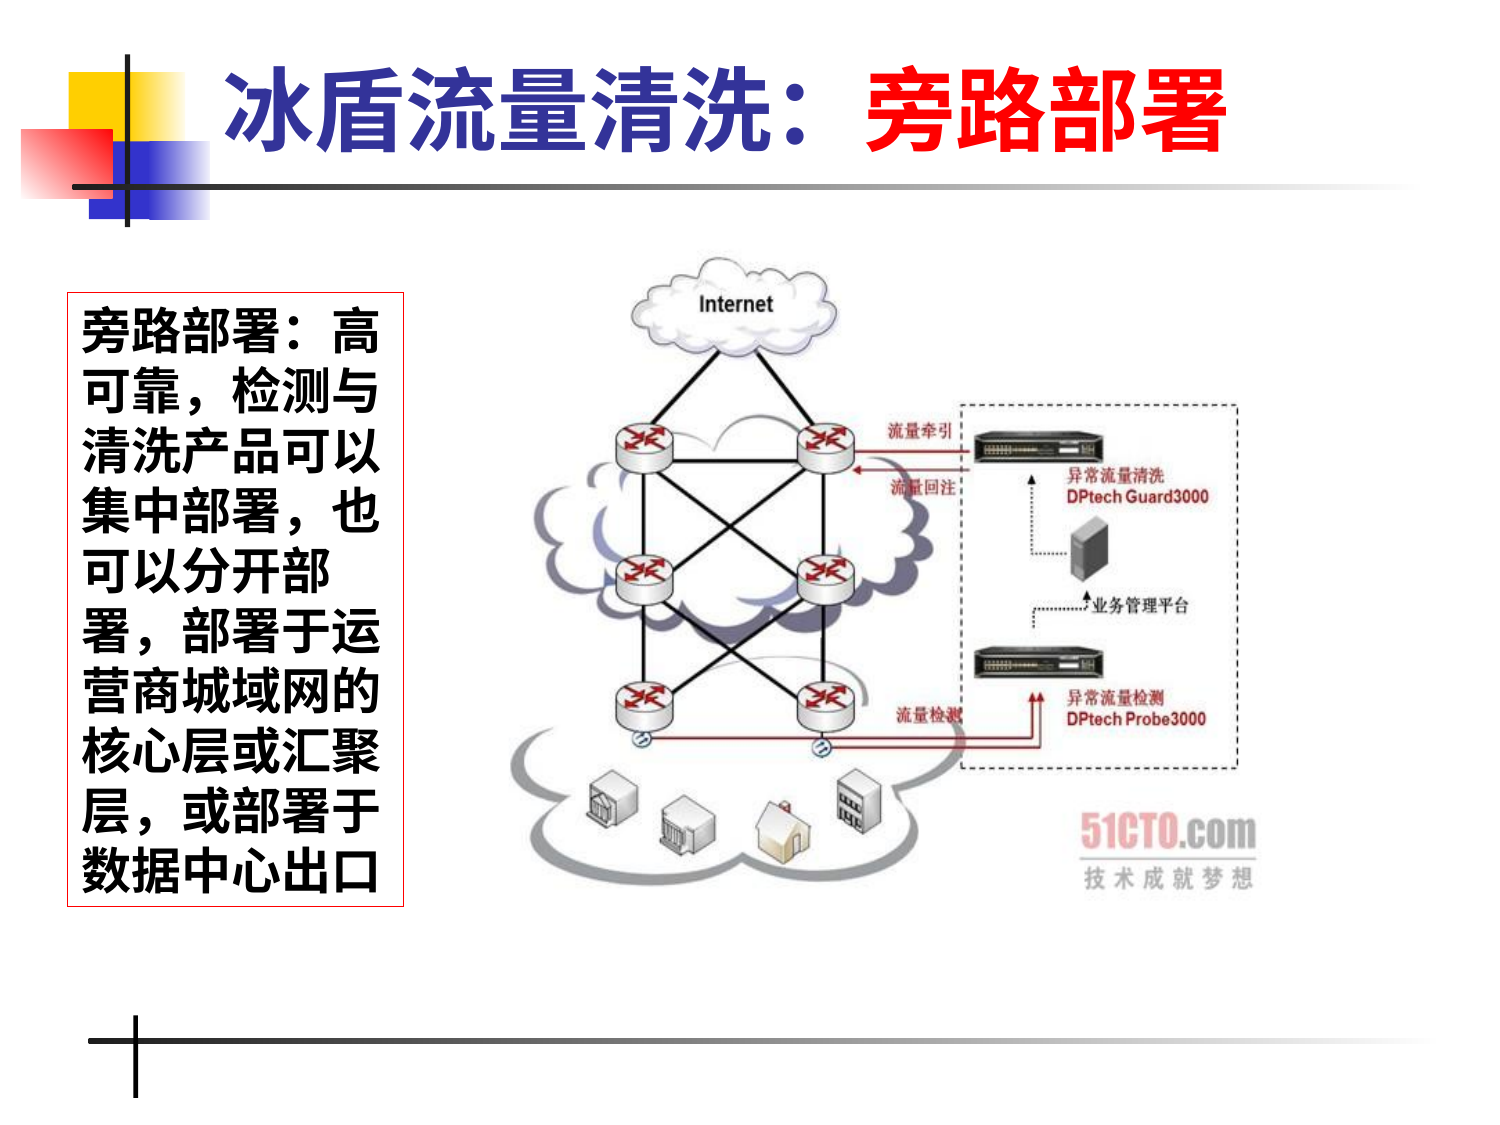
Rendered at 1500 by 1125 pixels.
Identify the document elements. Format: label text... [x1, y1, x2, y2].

text_box 冰盾流量清洗：旁路部署 [206, 57, 1438, 171]
picture [487, 237, 1266, 904]
text_box 旁路部署：高可靠，检测与清洗产品可以集中部署，也可以分开部署，部署于运营商城域网的核心层或汇聚层，或部署于数据中心出口 [67, 292, 404, 907]
